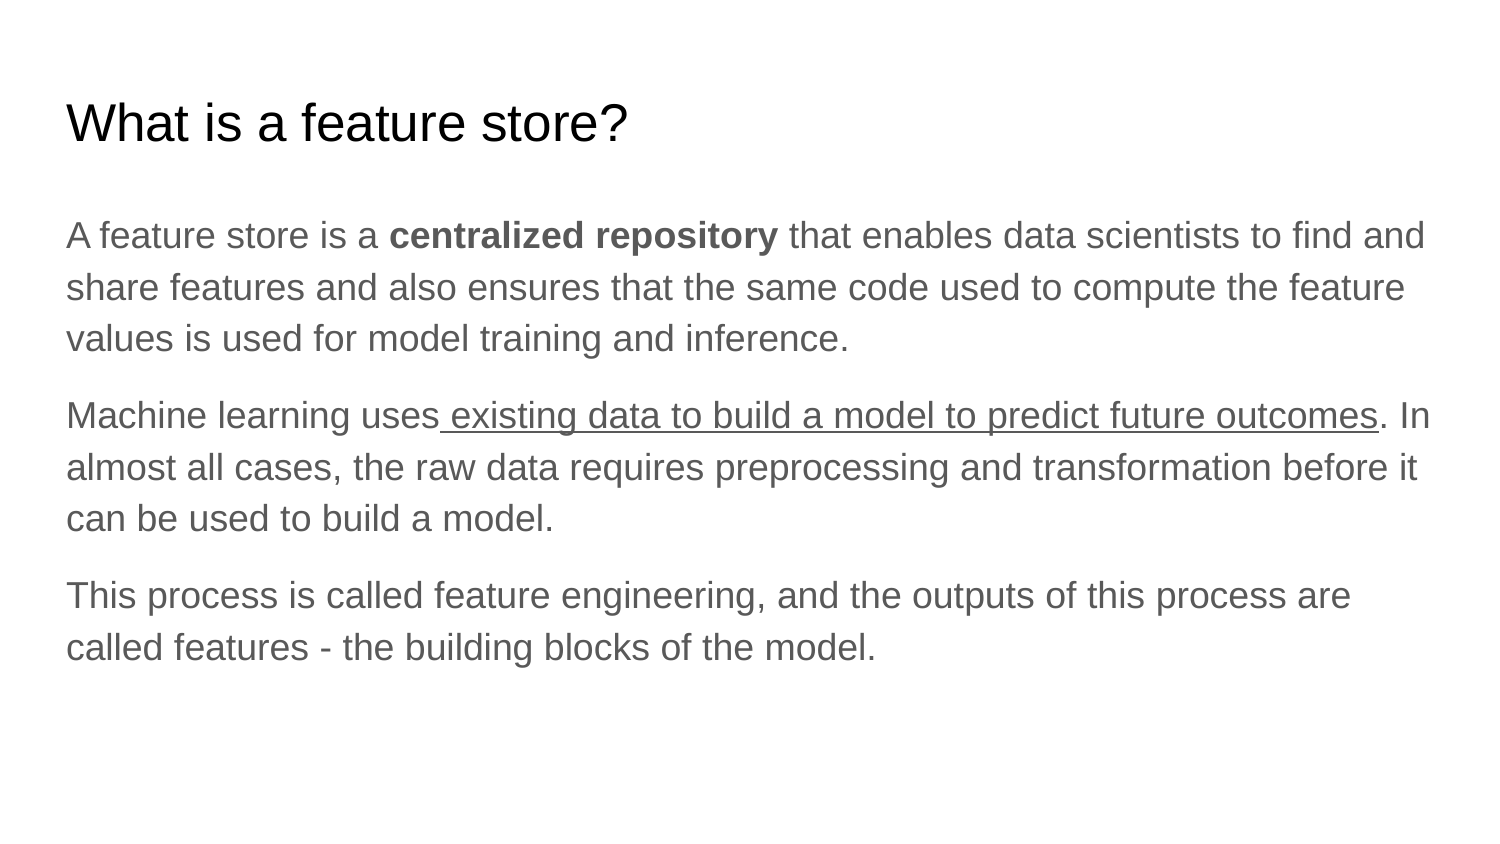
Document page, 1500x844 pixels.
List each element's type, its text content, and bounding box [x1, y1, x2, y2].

title What is a feature store? [51, 72, 1449, 167]
list A feature store is a centralized repository that enables data scientists to find and share features and also ensures that the same code used to compute the feature values is used for model training and inference. Machine learning uses existing data to build a model to predict future outcomes. In almost all cases, the raw data requires preprocessing and transformation before it can be used to build a model. This process is called feature engineering, and the outputs of this process are called features - the building blocks of the model. [51, 189, 1449, 750]
